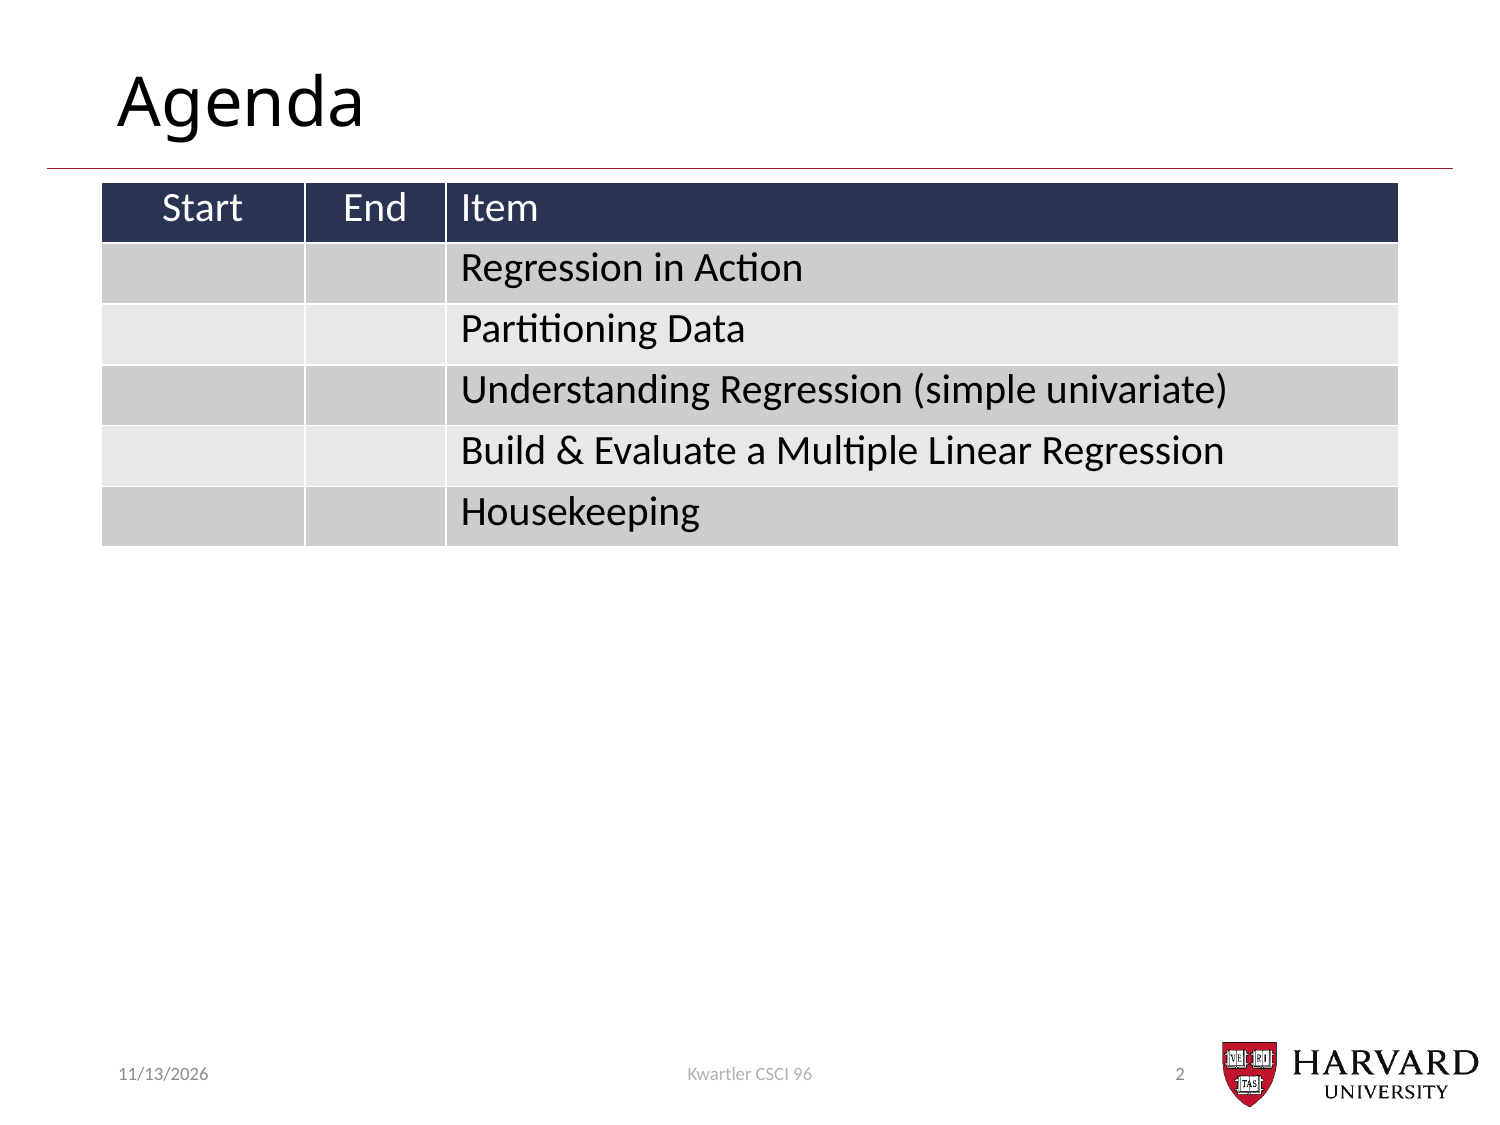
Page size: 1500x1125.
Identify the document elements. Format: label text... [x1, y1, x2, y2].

table_cell [306, 305, 445, 364]
table_header Start [102, 183, 304, 242]
title Agenda [103, 59, 1397, 157]
picture [1200, 1024, 1500, 1125]
table_cell [306, 366, 445, 425]
table_cell [102, 244, 304, 303]
table_cell Partitioning Data [447, 305, 1398, 364]
footer Kwartler CSCI 96 [496, 1042, 1004, 1103]
table_cell [102, 487, 304, 546]
table_cell [102, 305, 304, 364]
table_cell Regression in Action [447, 244, 1398, 303]
table_cell [102, 426, 304, 486]
table_cell [306, 244, 445, 303]
table_cell Understanding Regression (simple univariate) [447, 366, 1398, 425]
table_cell Housekeeping [447, 487, 1398, 546]
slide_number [103, 1042, 441, 1103]
slide_number 2 [1059, 1042, 1200, 1103]
table_cell [306, 426, 445, 486]
table_cell [306, 487, 445, 546]
table_cell Build & Evaluate a Multiple Linear Regression [447, 426, 1398, 486]
table_header End [306, 183, 445, 242]
table_cell [102, 366, 304, 425]
table_header Item [447, 183, 1398, 242]
